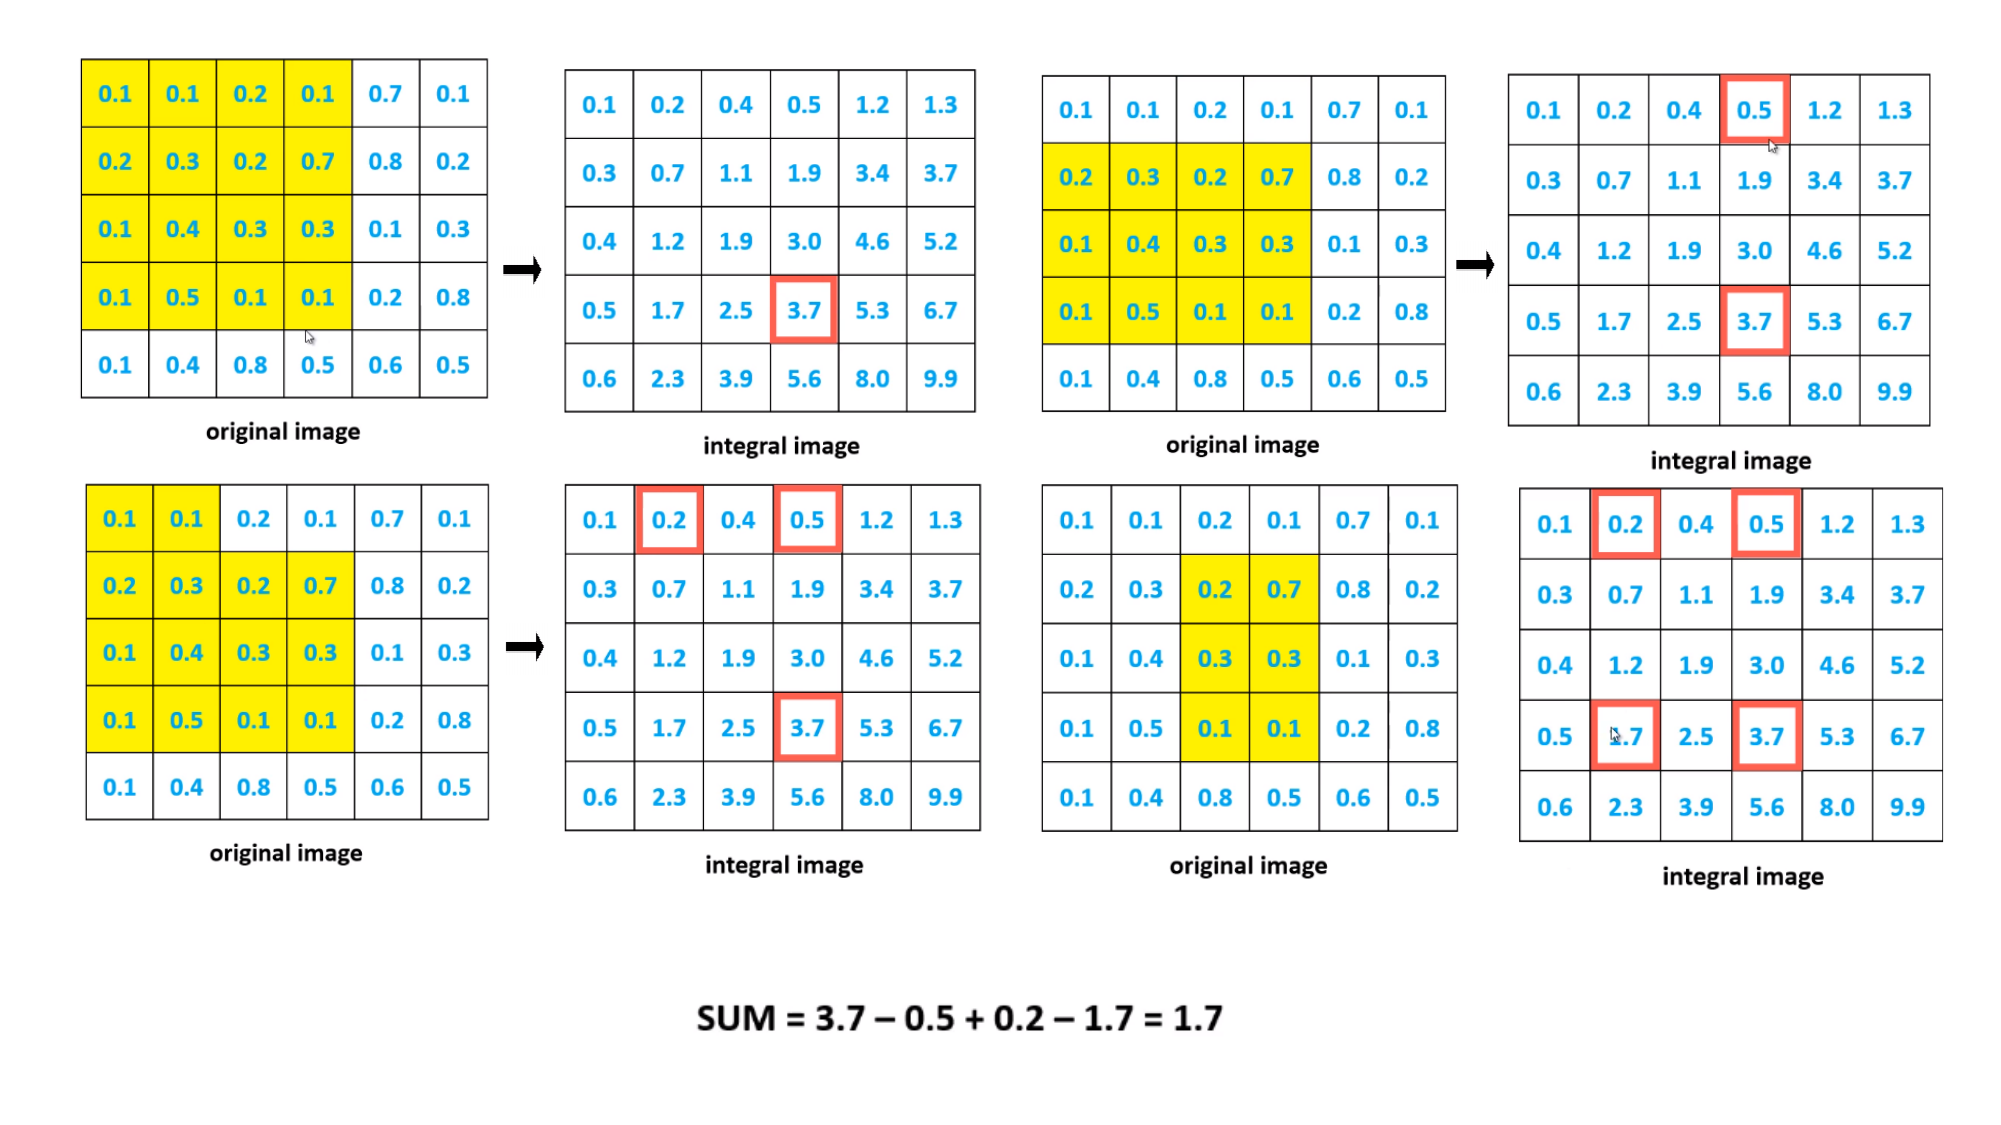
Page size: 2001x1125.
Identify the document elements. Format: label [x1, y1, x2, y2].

picture [554, 51, 986, 880]
picture [1454, 241, 1499, 293]
picture [1037, 68, 1453, 463]
picture [1504, 70, 1931, 477]
picture [73, 48, 545, 445]
picture [1516, 484, 1944, 891]
picture [504, 623, 548, 675]
picture [1040, 476, 1461, 880]
picture [621, 969, 1349, 1065]
picture [84, 481, 491, 868]
